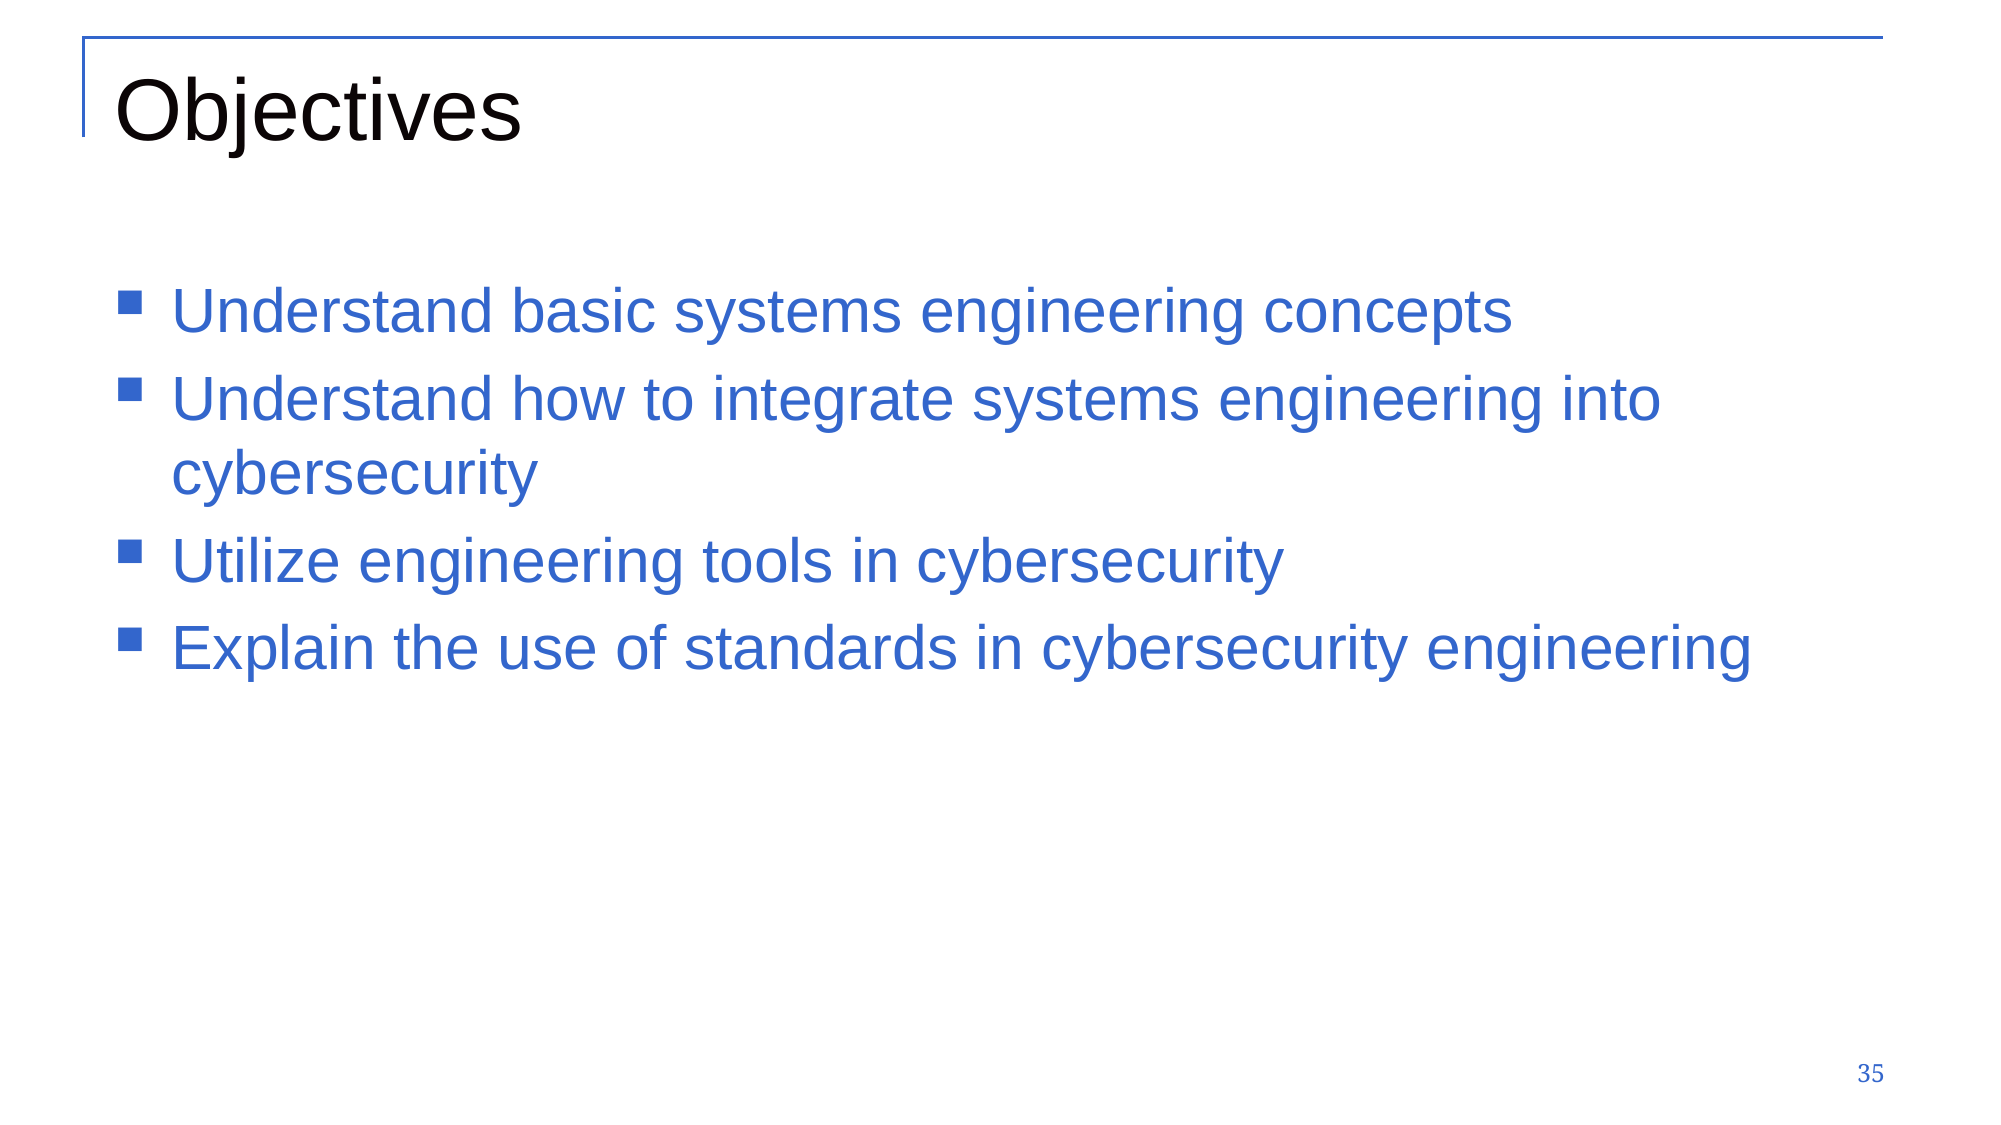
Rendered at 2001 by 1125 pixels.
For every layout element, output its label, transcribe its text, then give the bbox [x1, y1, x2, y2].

slide_number 35 [1566, 1023, 1901, 1100]
title Objectives [99, 45, 1900, 233]
list Understand basic systems engineering concepts Understand how to integrate systems engineering into cybersecurity Utilize engineering tools in cybersecurity Explain the use of standards in cybersecurity engineering [99, 262, 1900, 1006]
